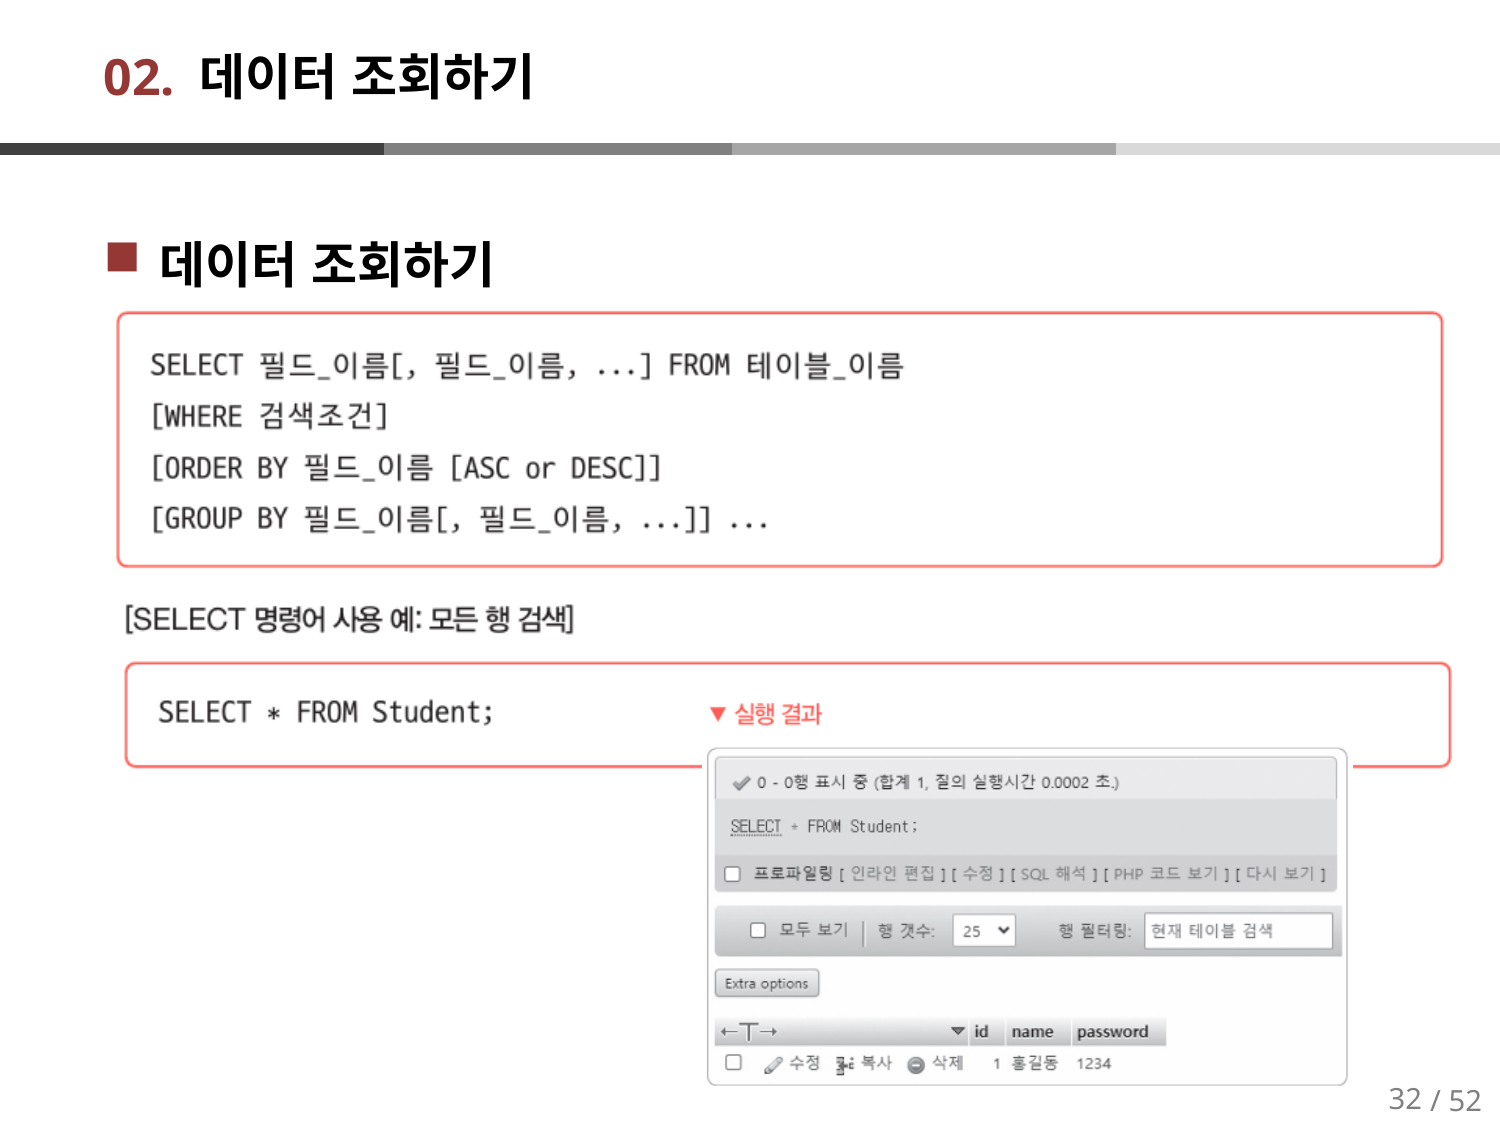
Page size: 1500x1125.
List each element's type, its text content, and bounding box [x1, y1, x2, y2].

title 02. 데이터 조회하기 [88, 30, 1211, 121]
picture [117, 597, 1461, 1095]
list 데이터 조회하기 [88, 196, 1436, 1083]
picture [111, 302, 1452, 577]
